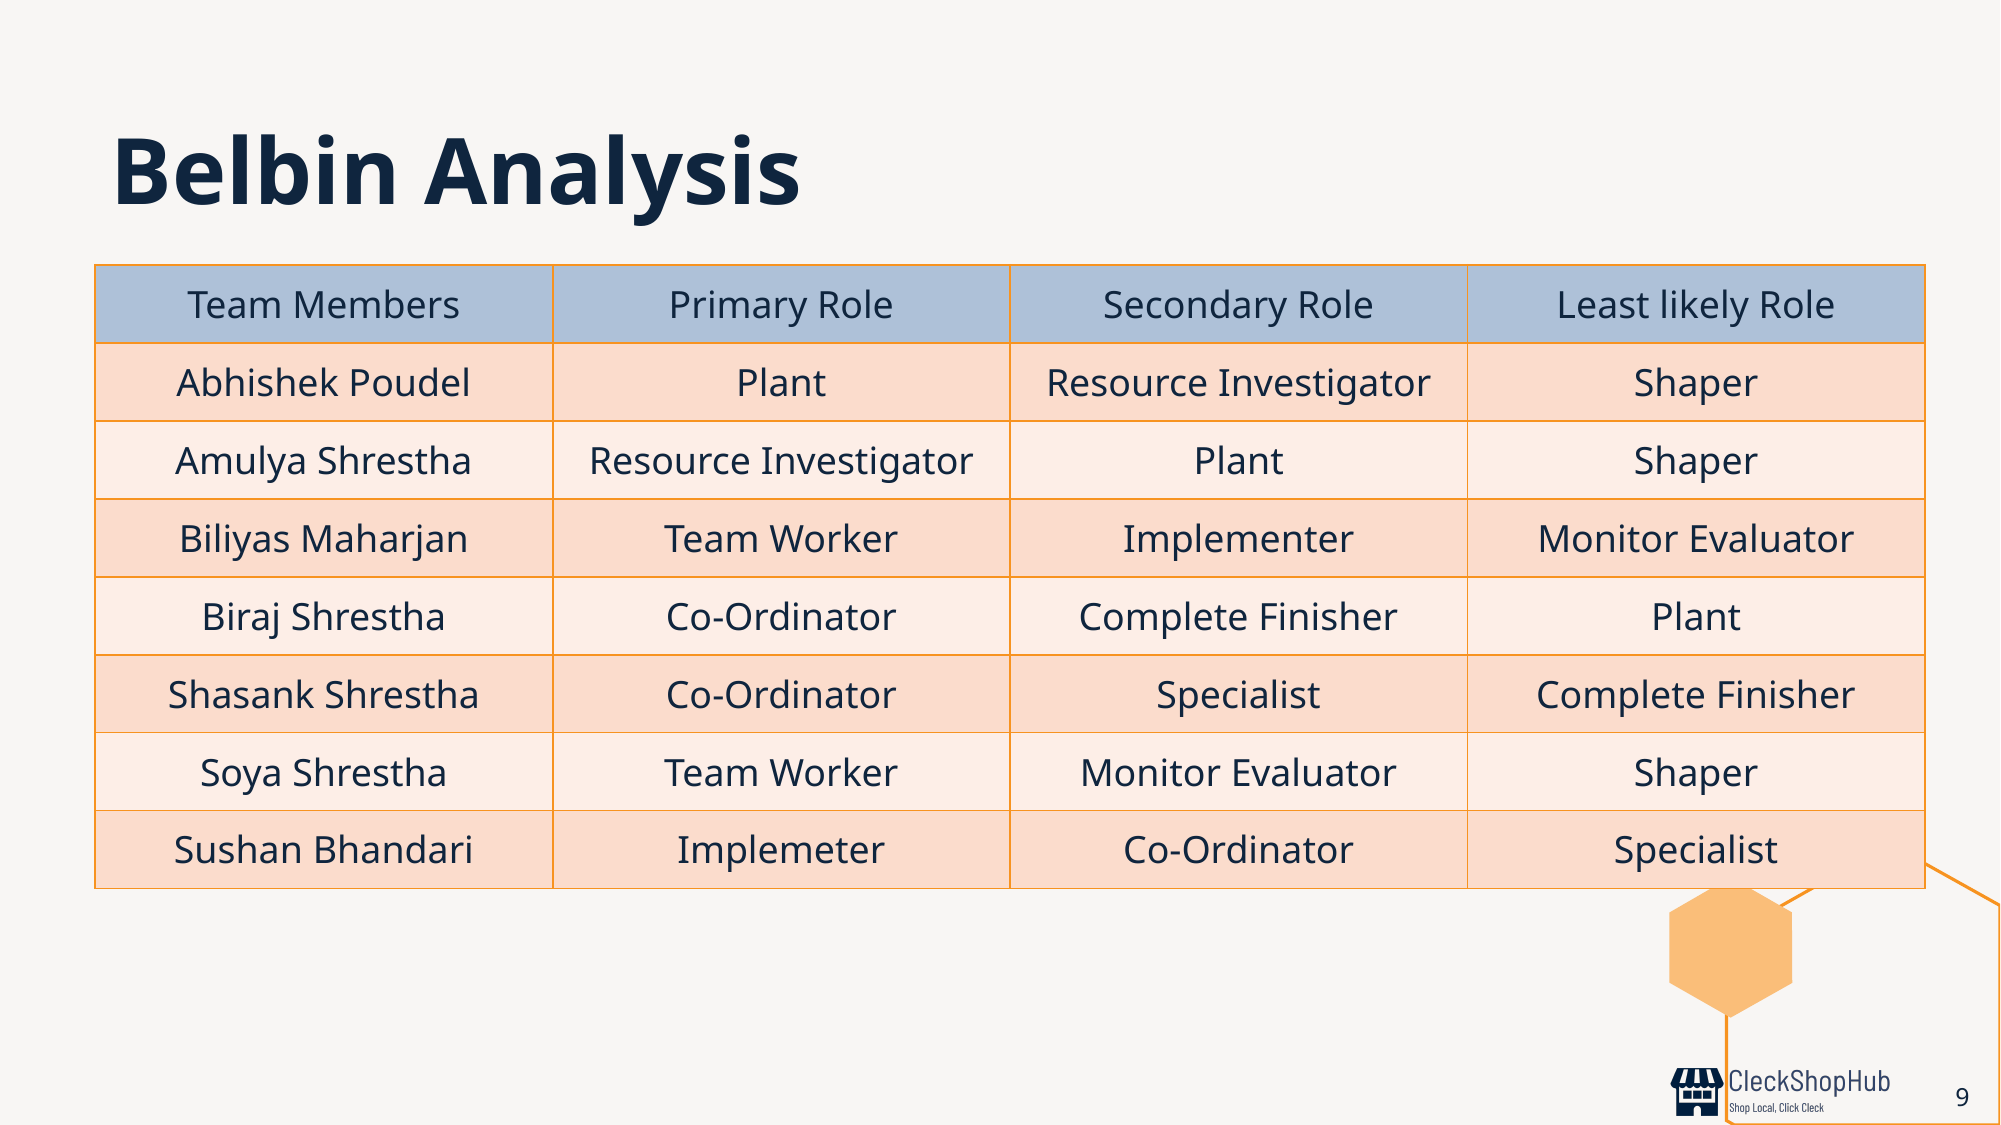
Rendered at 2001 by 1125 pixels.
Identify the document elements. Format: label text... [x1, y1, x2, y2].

table_cell Co-Ordinator [554, 578, 1009, 654]
table_header Least likely Role [1468, 266, 1924, 342]
table_cell Biliyas Maharjan [96, 500, 552, 576]
table_cell Plant [1011, 422, 1467, 498]
table_cell Implementer [1011, 500, 1467, 576]
table_cell Specialist [1468, 811, 1924, 888]
table_cell Team Worker [554, 500, 1009, 576]
table_cell Shaper [1468, 344, 1924, 420]
table_cell Monitor Evaluator [1468, 500, 1924, 576]
table_cell Team Worker [554, 733, 1009, 810]
table_cell Soya Shrestha [96, 733, 552, 810]
table_cell Complete Finisher [1468, 656, 1924, 732]
table_cell Specialist [1011, 656, 1467, 732]
table_cell Co-Ordinator [554, 656, 1009, 732]
table_cell Sushan Bhandari [96, 811, 552, 888]
table_cell Shaper [1468, 422, 1924, 498]
picture [1670, 1068, 1890, 1116]
table_cell Resource Investigator [1011, 344, 1467, 420]
table_cell Abhishek Poudel [96, 344, 552, 420]
table_cell Implemeter [554, 811, 1009, 888]
table_header Primary Role [554, 266, 1009, 342]
table_cell Shasank Shrestha [96, 656, 552, 732]
title Belbin Analysis [95, 118, 1882, 264]
table_cell Shaper [1468, 733, 1924, 810]
table_cell Resource Investigator [554, 422, 1009, 498]
table_header Secondary Role [1011, 266, 1467, 342]
table_cell Monitor Evaluator [1011, 733, 1467, 810]
slide_number 9 [1925, 1068, 2000, 1125]
table_cell Plant [554, 344, 1009, 420]
table_cell Biraj Shrestha [96, 578, 552, 654]
table_cell Co-Ordinator [1011, 811, 1467, 888]
table_cell Amulya Shrestha [96, 422, 552, 498]
table_cell Plant [1468, 578, 1924, 654]
table_cell Complete Finisher [1011, 578, 1467, 654]
table_header Team Members [96, 266, 552, 342]
